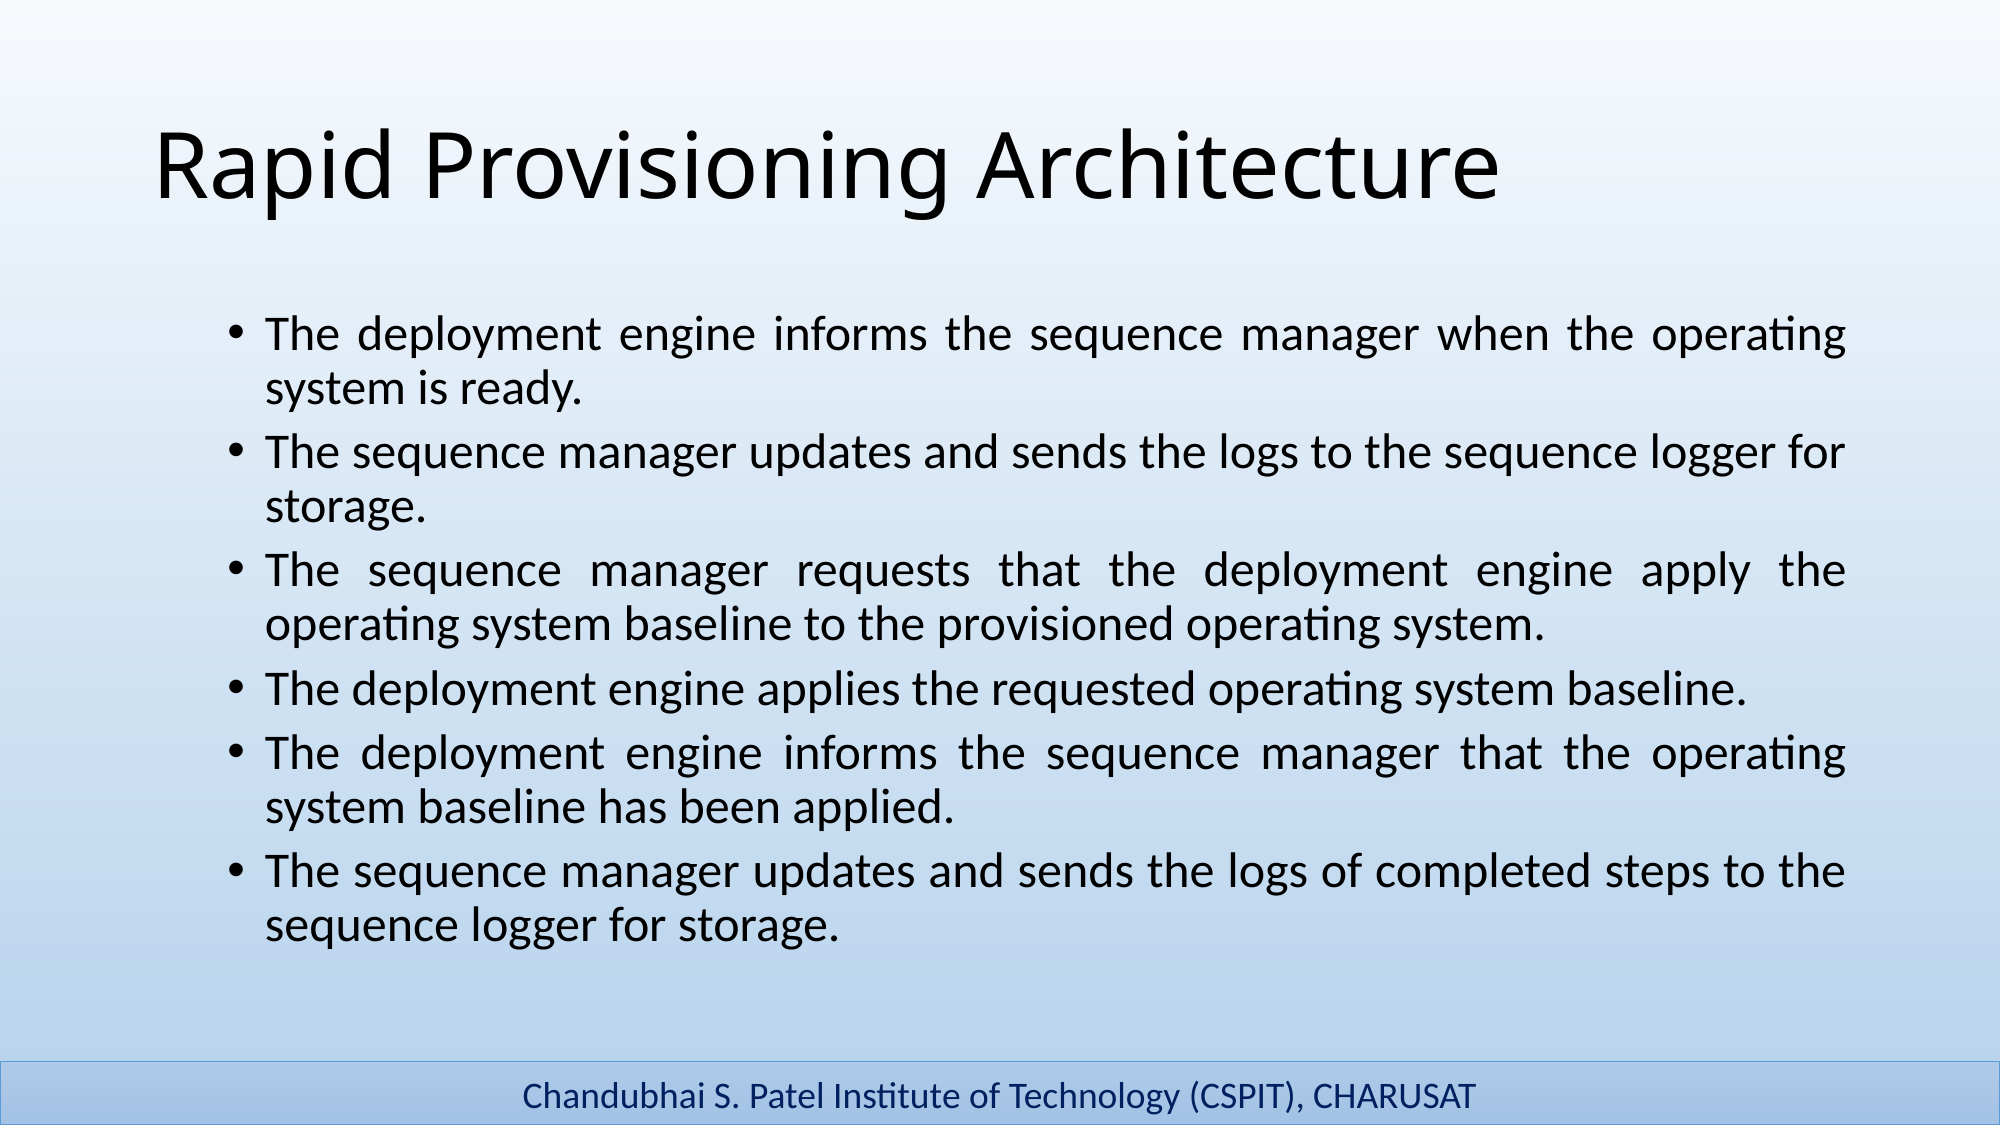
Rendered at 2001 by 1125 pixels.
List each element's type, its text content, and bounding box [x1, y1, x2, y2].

list The deployment engine informs the sequence manager when the operating system is ready. The sequence manager updates and sends the logs to the sequence logger for storage. The sequence manager requests that the deployment engine apply the operating system baseline to the provisioned operating system. The deployment engine applies the requested operating system baseline. The deployment engine informs the sequence manager that the operating system baseline has been applied. The sequence manager updates and sends the logs of completed steps to the sequence logger for storage. [137, 299, 1863, 1014]
title Rapid Provisioning Architecture [137, 59, 1863, 278]
